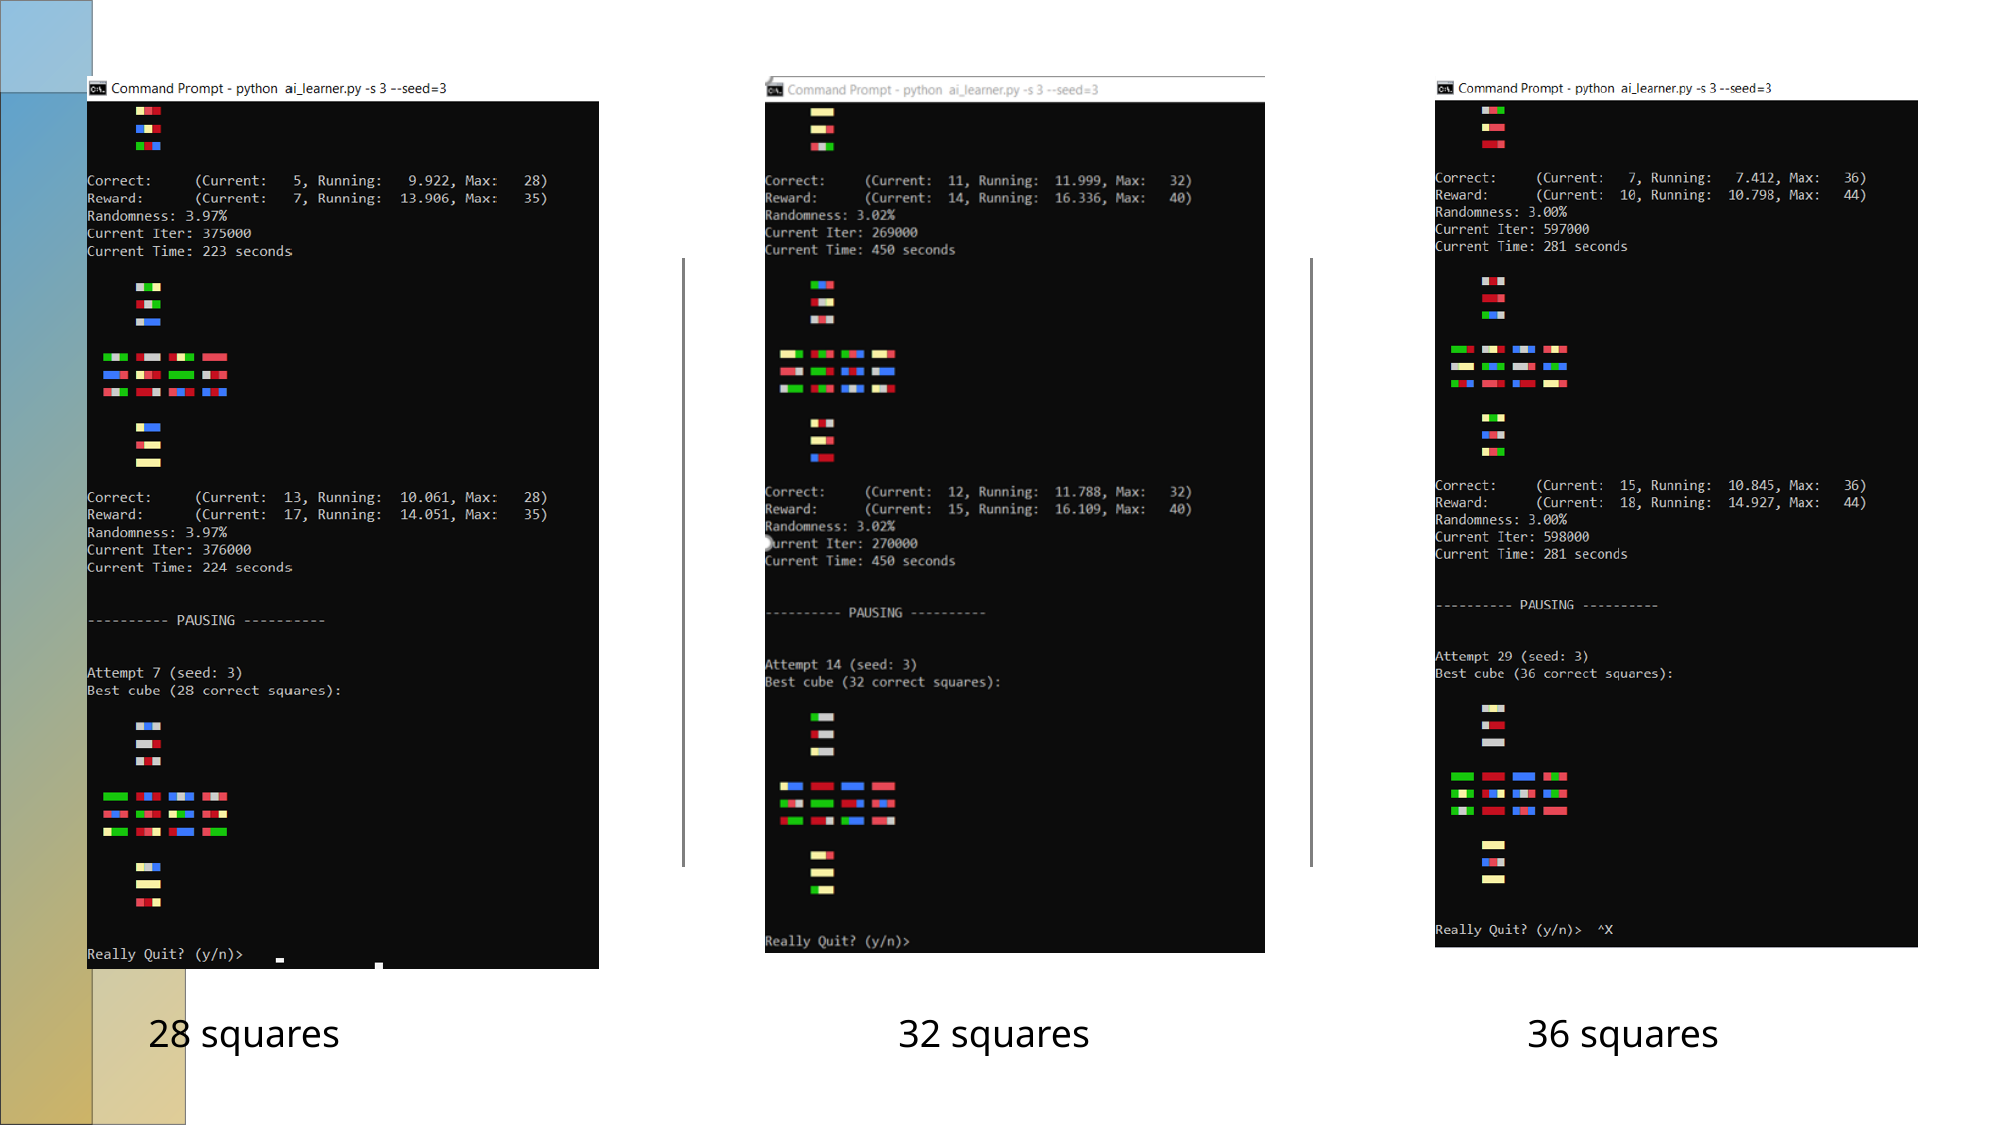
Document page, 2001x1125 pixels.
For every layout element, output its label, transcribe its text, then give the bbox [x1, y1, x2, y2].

picture [765, 76, 1265, 954]
text_box 28 squares 32 squares 36 squares [133, 1003, 1897, 1063]
picture [1435, 76, 1918, 948]
picture [87, 76, 599, 969]
